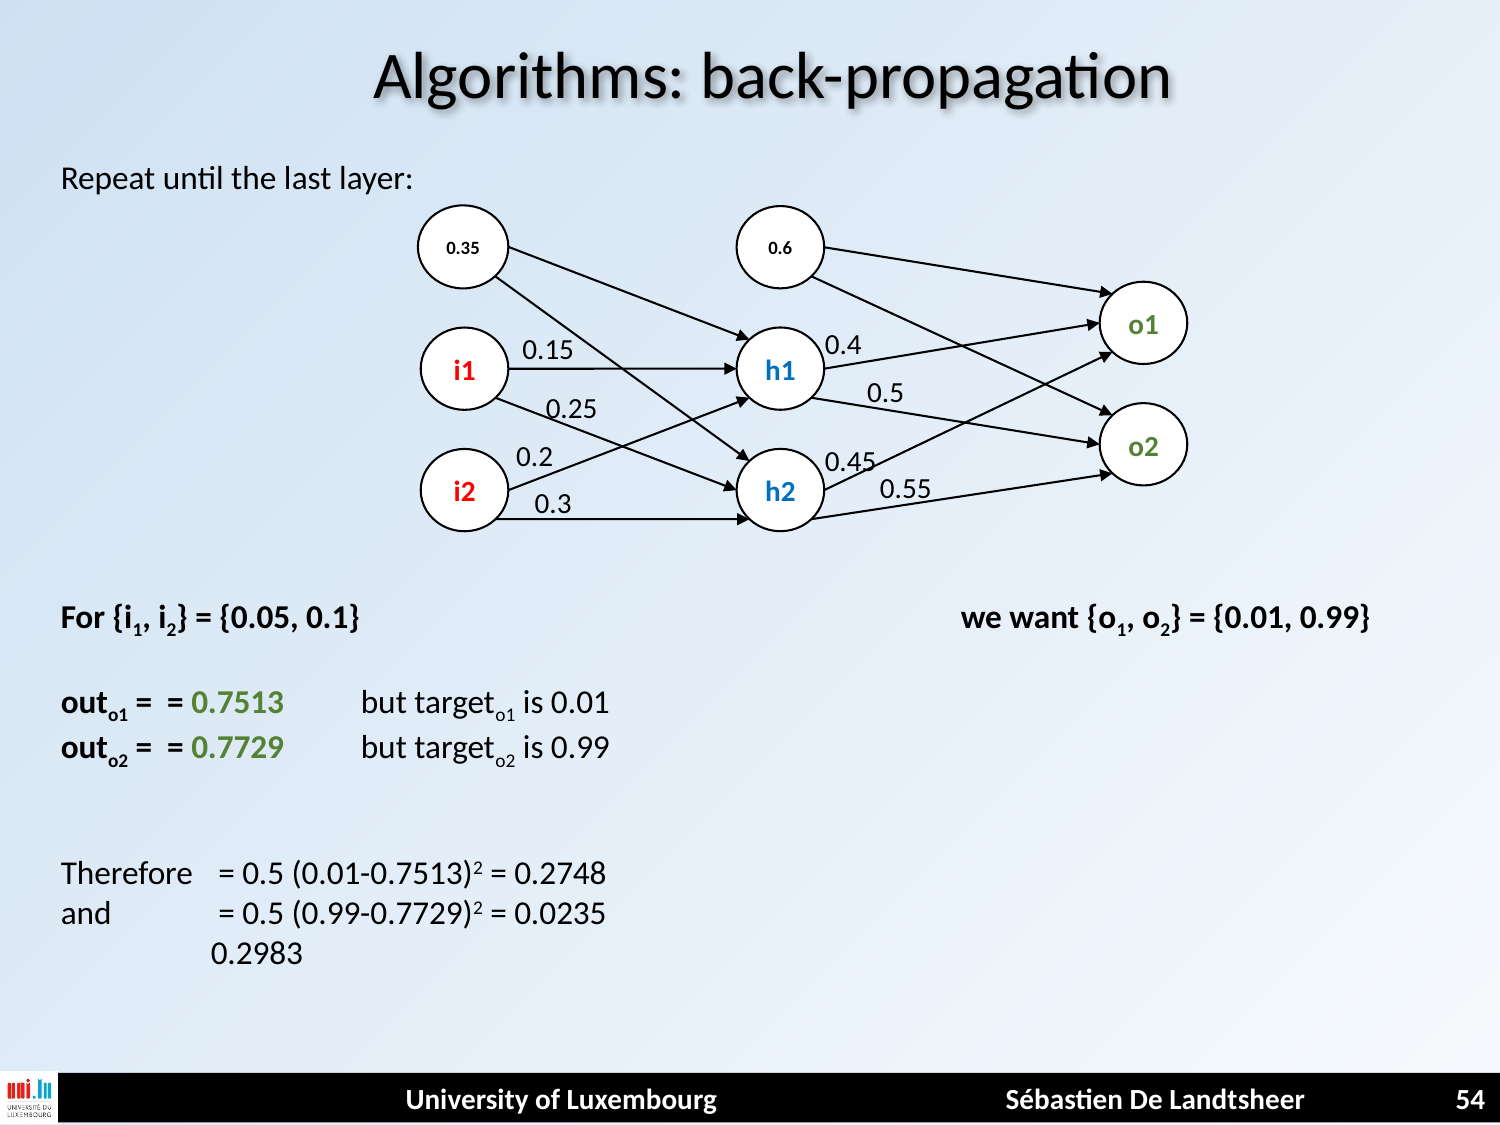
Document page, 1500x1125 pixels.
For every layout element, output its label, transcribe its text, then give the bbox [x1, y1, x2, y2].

text_box 0.45 [810, 434, 824, 485]
text_box 0.6 [735, 205, 826, 290]
text_box 0.3 [519, 520, 587, 528]
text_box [495, 276, 750, 461]
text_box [811, 397, 1100, 445]
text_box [508, 246, 750, 276]
picture [0, 1071, 58, 1124]
text_box o2 [1113, 402, 1189, 487]
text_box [824, 416, 1113, 473]
text_box 0.3 [519, 491, 587, 519]
text_box Algorithms: back-propagation [62, 24, 1484, 120]
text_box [824, 247, 1113, 276]
text_box h1 [750, 326, 811, 411]
text_box i1 [419, 326, 495, 411]
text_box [811, 473, 1113, 520]
text_box i2 [419, 447, 510, 533]
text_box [811, 276, 1113, 416]
text_box o1 [1113, 280, 1189, 366]
text_box h2 [735, 447, 811, 533]
text_box University of Luxembourg Sébastien De Landtsheer 54 [58, 1072, 1500, 1123]
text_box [737, 461, 750, 491]
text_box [495, 397, 737, 491]
text_box 0.35 [416, 204, 510, 290]
